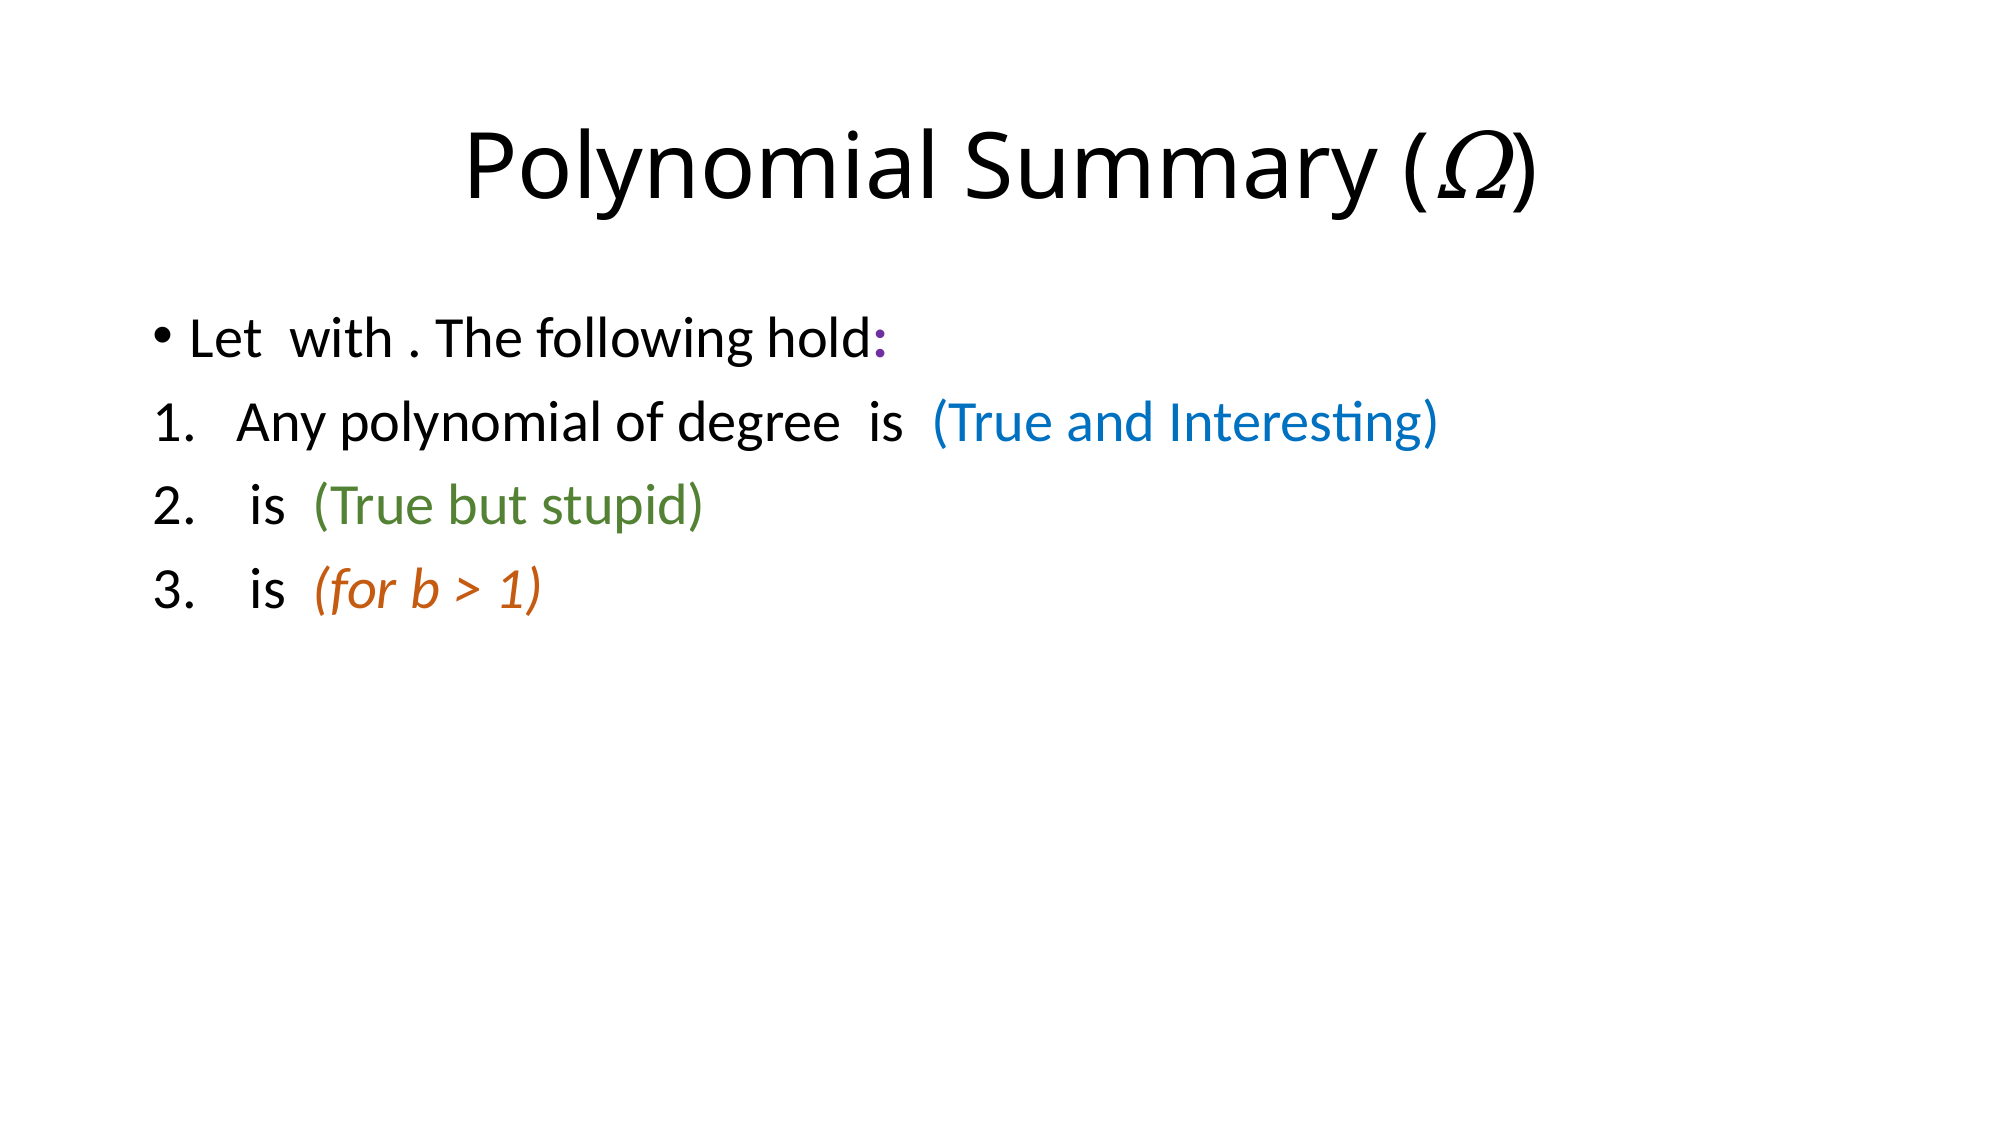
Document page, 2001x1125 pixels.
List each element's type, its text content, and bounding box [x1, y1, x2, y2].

title Polynomial Summary (Ω) [137, 59, 1863, 278]
